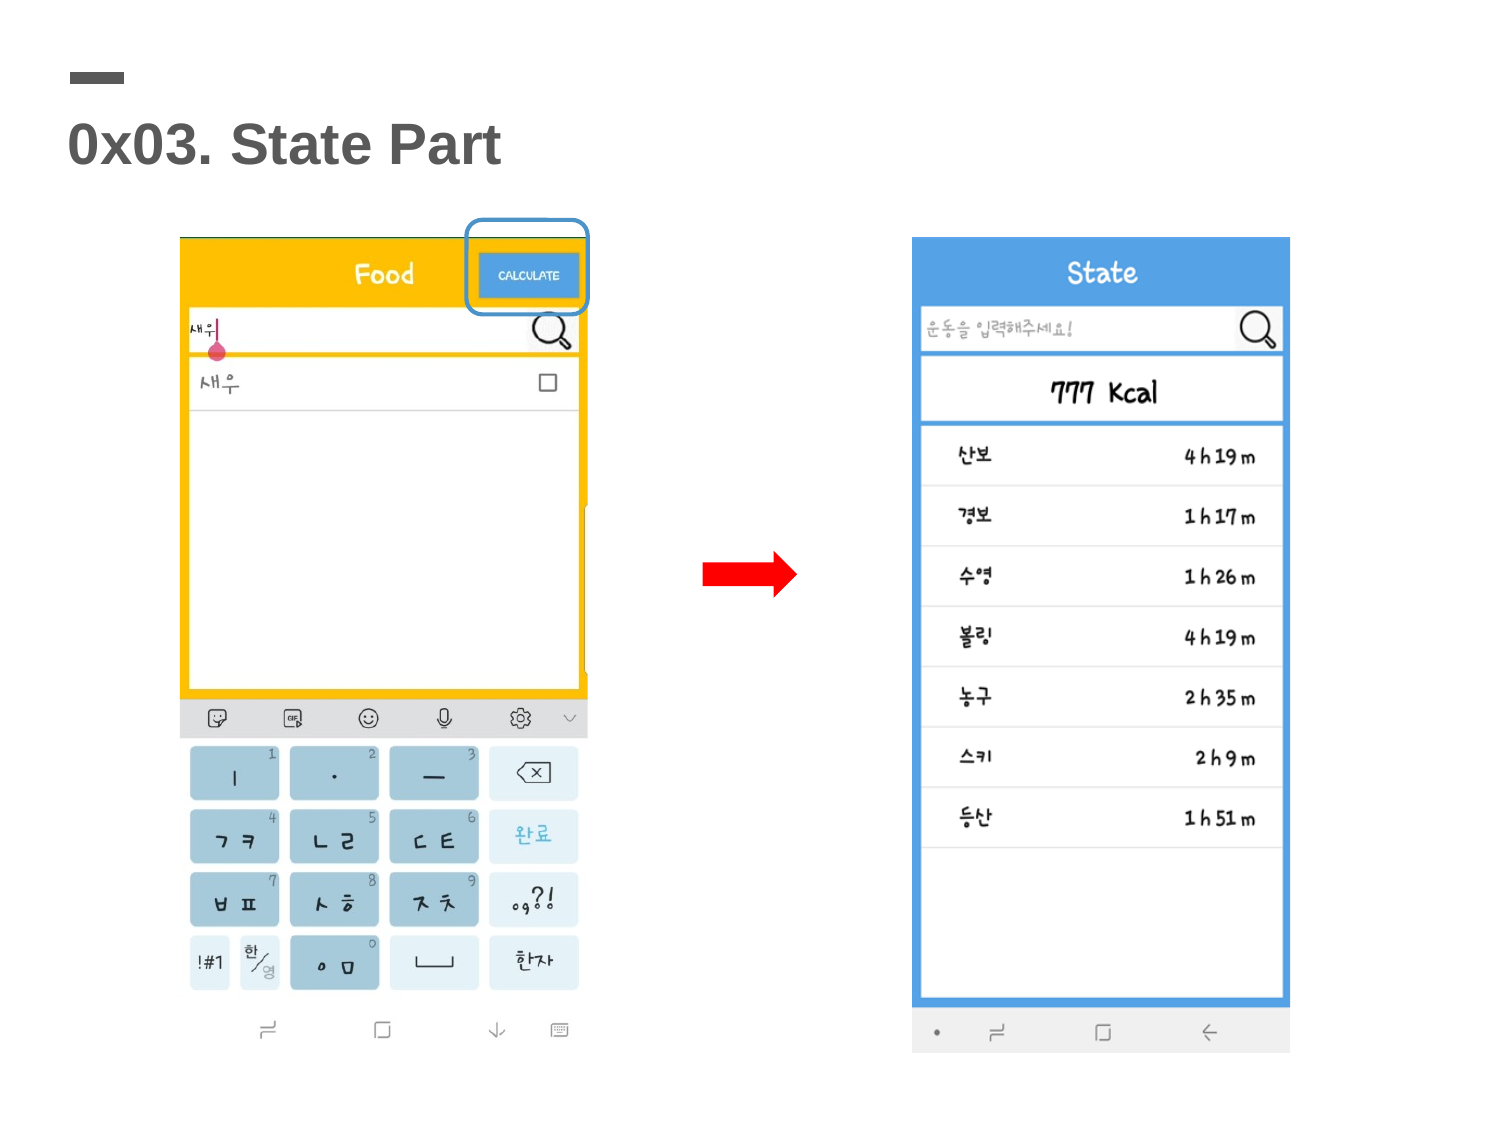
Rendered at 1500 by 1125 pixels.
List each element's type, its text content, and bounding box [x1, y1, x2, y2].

text_box 0x03. State Part [53, 98, 561, 184]
picture [179, 237, 588, 1053]
picture [911, 237, 1291, 1053]
text_box [464, 217, 590, 239]
text_box [700, 548, 800, 600]
